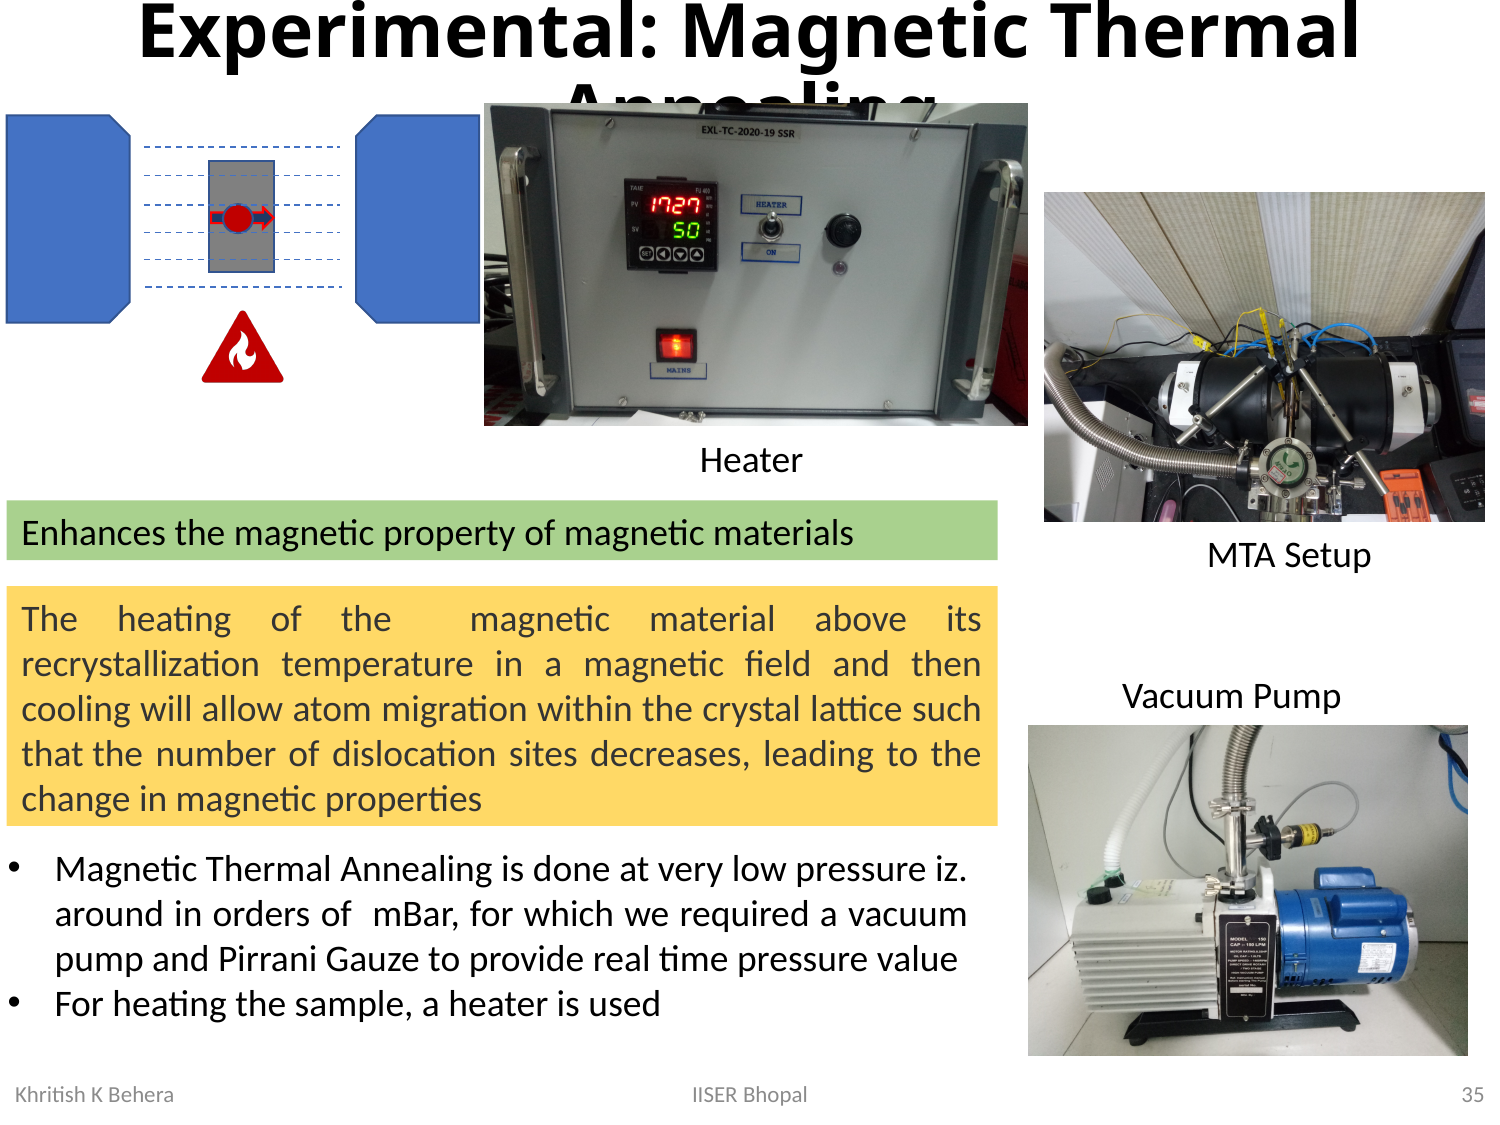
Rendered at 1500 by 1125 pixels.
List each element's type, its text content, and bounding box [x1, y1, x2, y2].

picture [483, 103, 1028, 426]
title Experimental: Magnetic Thermal Annealing [0, 1, 1500, 146]
text_box The heating of the magnetic material above its recrystallization temperature in a magnetic field and then cooling will allow atom migration within the crystal lattice such that the number of dislocation sites decreases, leading to the change in magnetic properties [6, 586, 998, 826]
text_box Enhances the magnetic property of magnetic materials [6, 500, 998, 561]
slide_number 35 [1162, 1063, 1500, 1124]
text_box MTA Setup [1184, 523, 1395, 583]
text_box Heater [677, 427, 835, 487]
footer IISER Bhopal [496, 1063, 1004, 1124]
text_box Vacuum Pump [1106, 663, 1358, 724]
slide_number Khritish K Behera [0, 1063, 338, 1124]
picture [1027, 725, 1468, 1056]
picture [1044, 192, 1485, 523]
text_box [6, 115, 480, 392]
